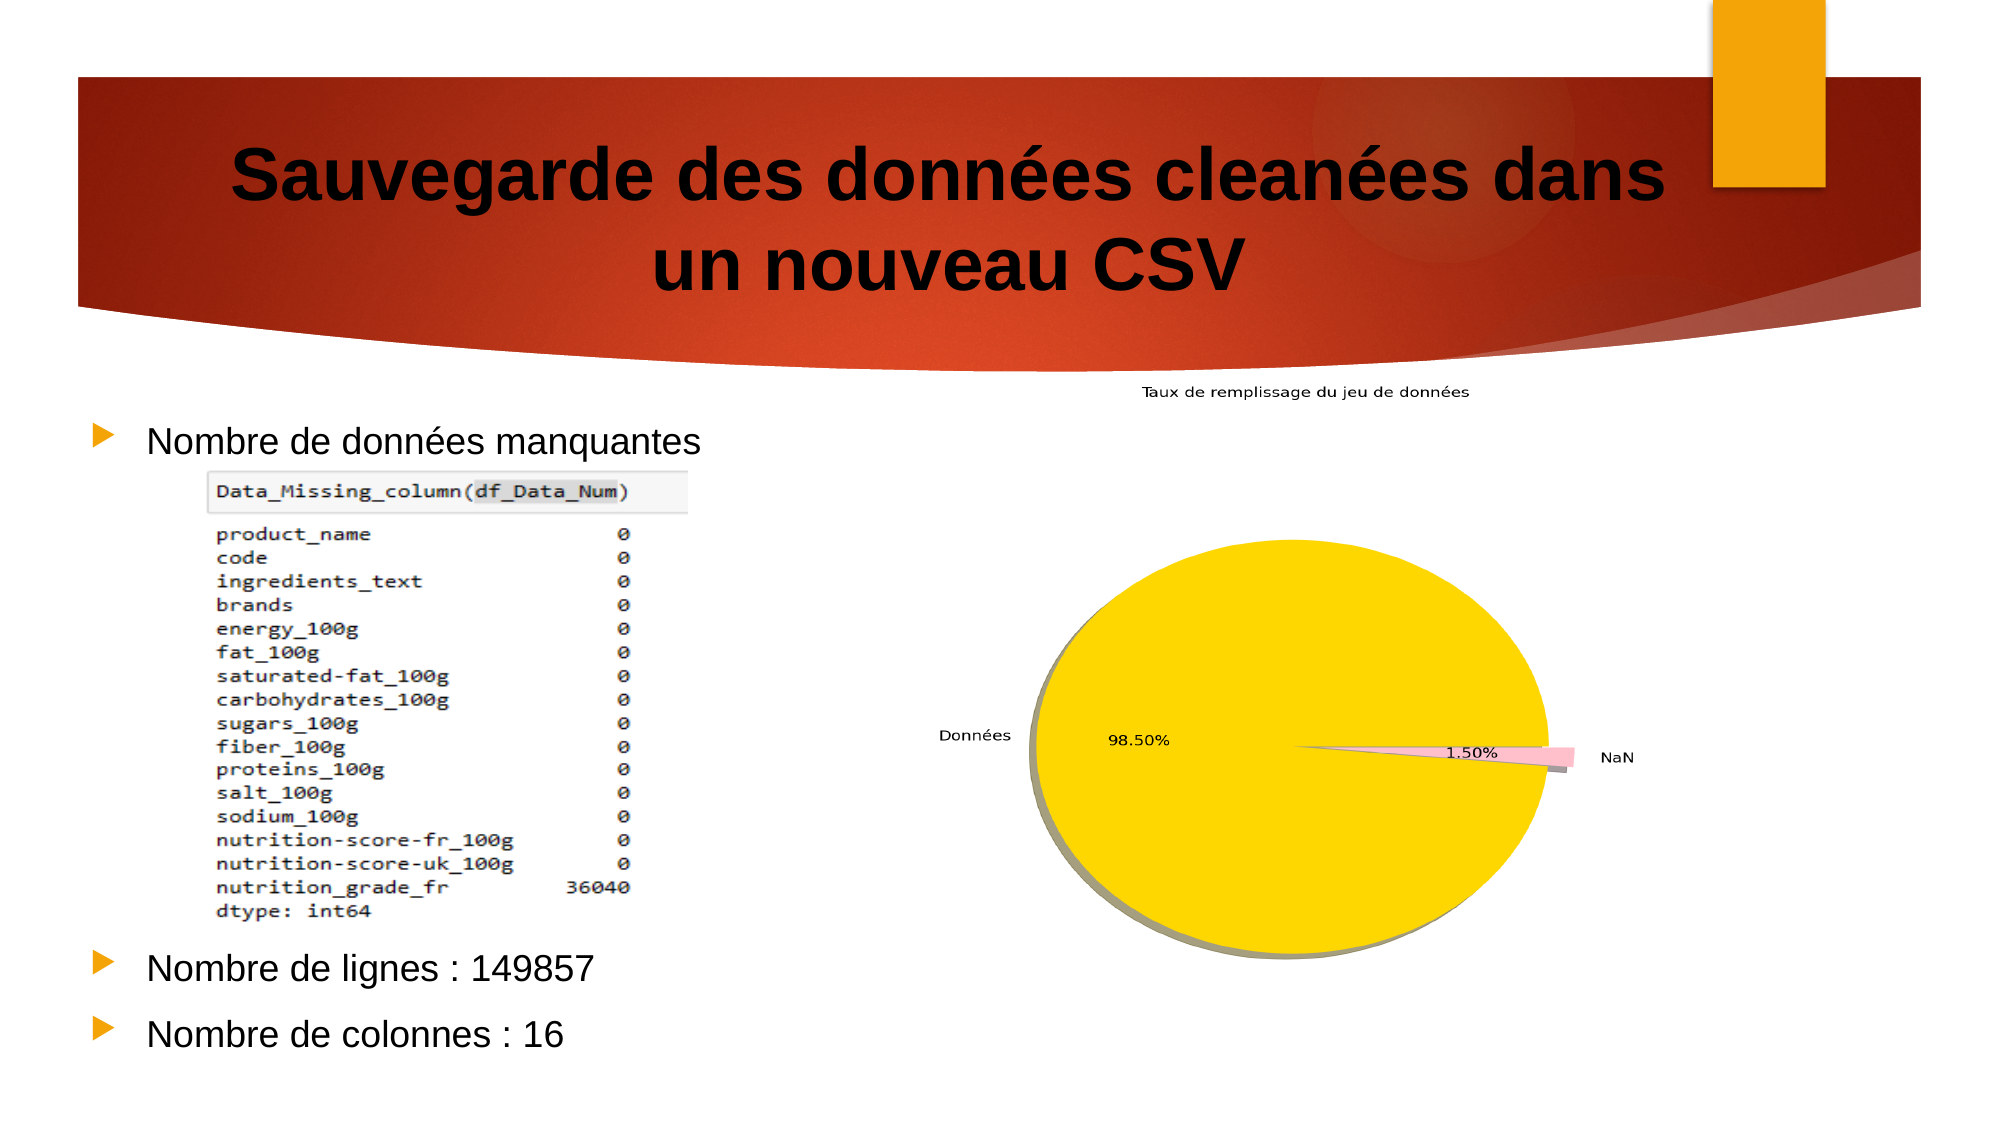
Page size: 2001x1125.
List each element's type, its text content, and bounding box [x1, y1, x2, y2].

picture [201, 462, 689, 932]
text_box Nombre de données manquantes Nombre de lignes : 149857 Nombre de colonnes : 16 [75, 409, 925, 1069]
picture [931, 380, 1640, 1097]
title Sauvegarde des données cleanées dans un nouveau CSV [189, 155, 1710, 275]
